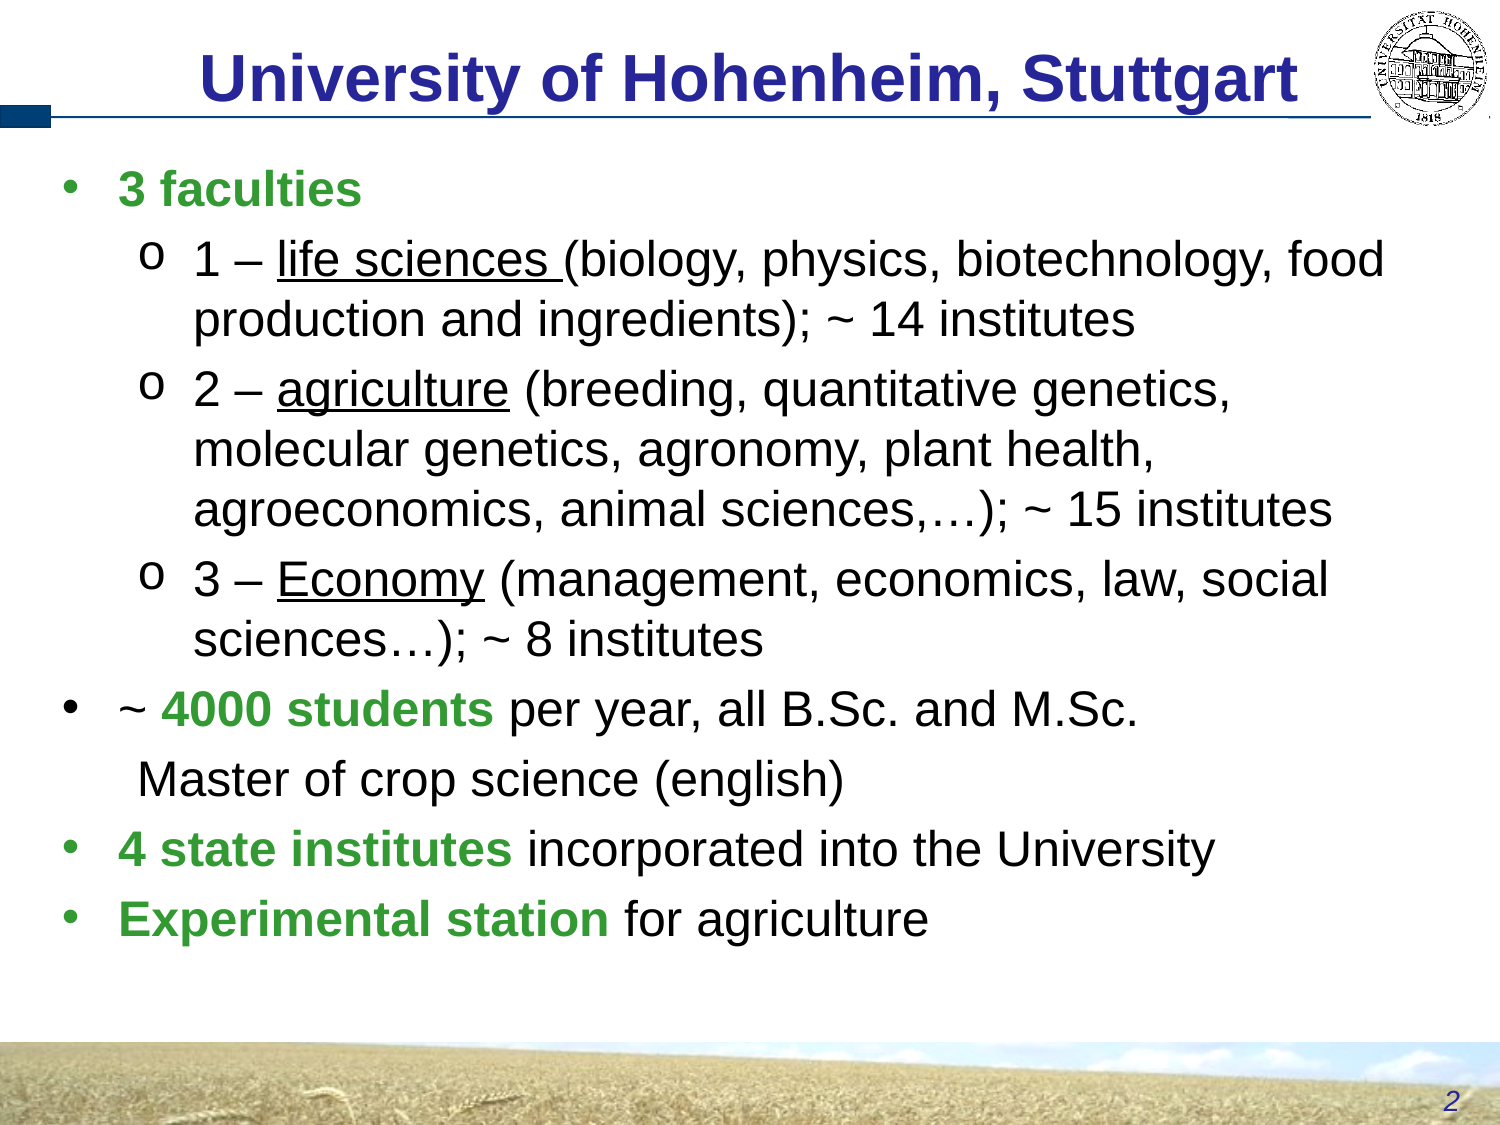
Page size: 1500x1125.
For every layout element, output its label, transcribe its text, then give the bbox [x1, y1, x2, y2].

slide_number 2 [1162, 1074, 1476, 1125]
text_box [0, 1042, 1500, 1125]
text_box 3 faculties 1 – life sciences (biology, physics, biotechnology, food production and ingredients); ~ 14 institutes 2 – agriculture (breeding, quantitative genetics, molecular genetics, agronomy, plant health, agroeconomics, animal sciences,…); ~ 15 institutes 3 – Economy (management, economics, law, social sciences…); ~ 8 institutes ~ 4000 students per year, all B.Sc. and M.Sc. Master of crop science (english) 4 state institutes incorporated into the University Experimental station for agriculture [46, 148, 1454, 1033]
text_box University of Hohenheim, Stuttgart [0, 0, 1500, 149]
